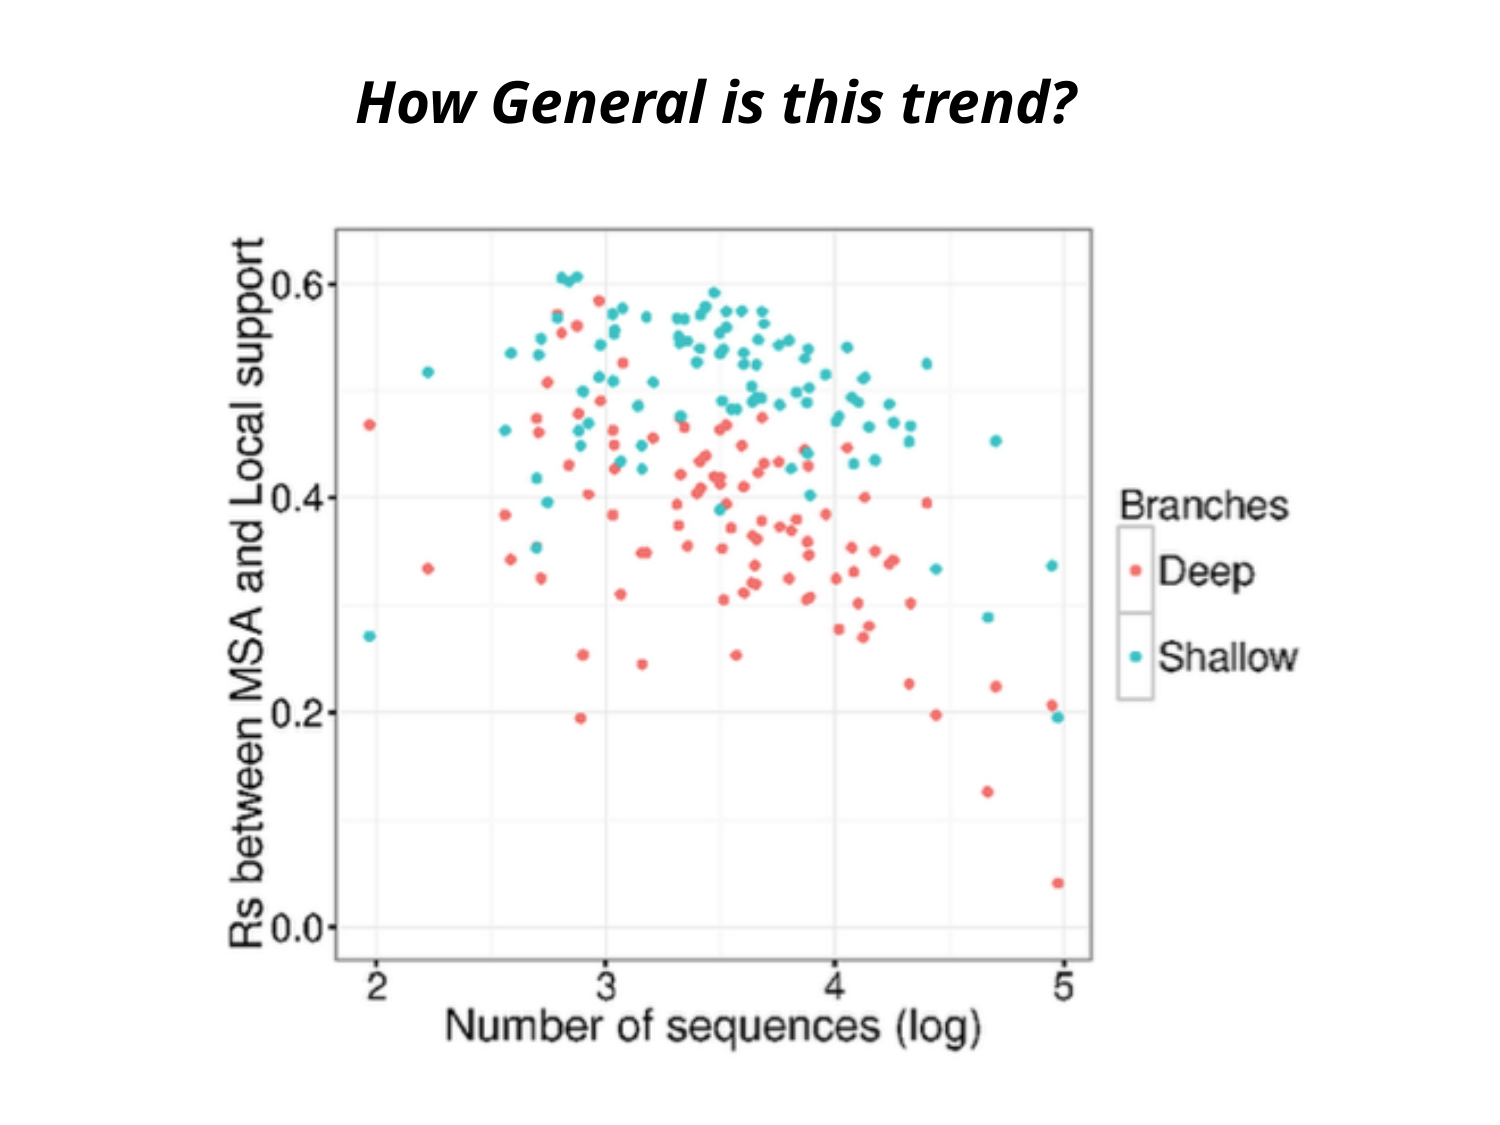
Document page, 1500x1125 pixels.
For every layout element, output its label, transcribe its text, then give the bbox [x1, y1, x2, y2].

picture [183, 193, 1314, 1079]
text_box How General is this trend? [340, 57, 1092, 143]
